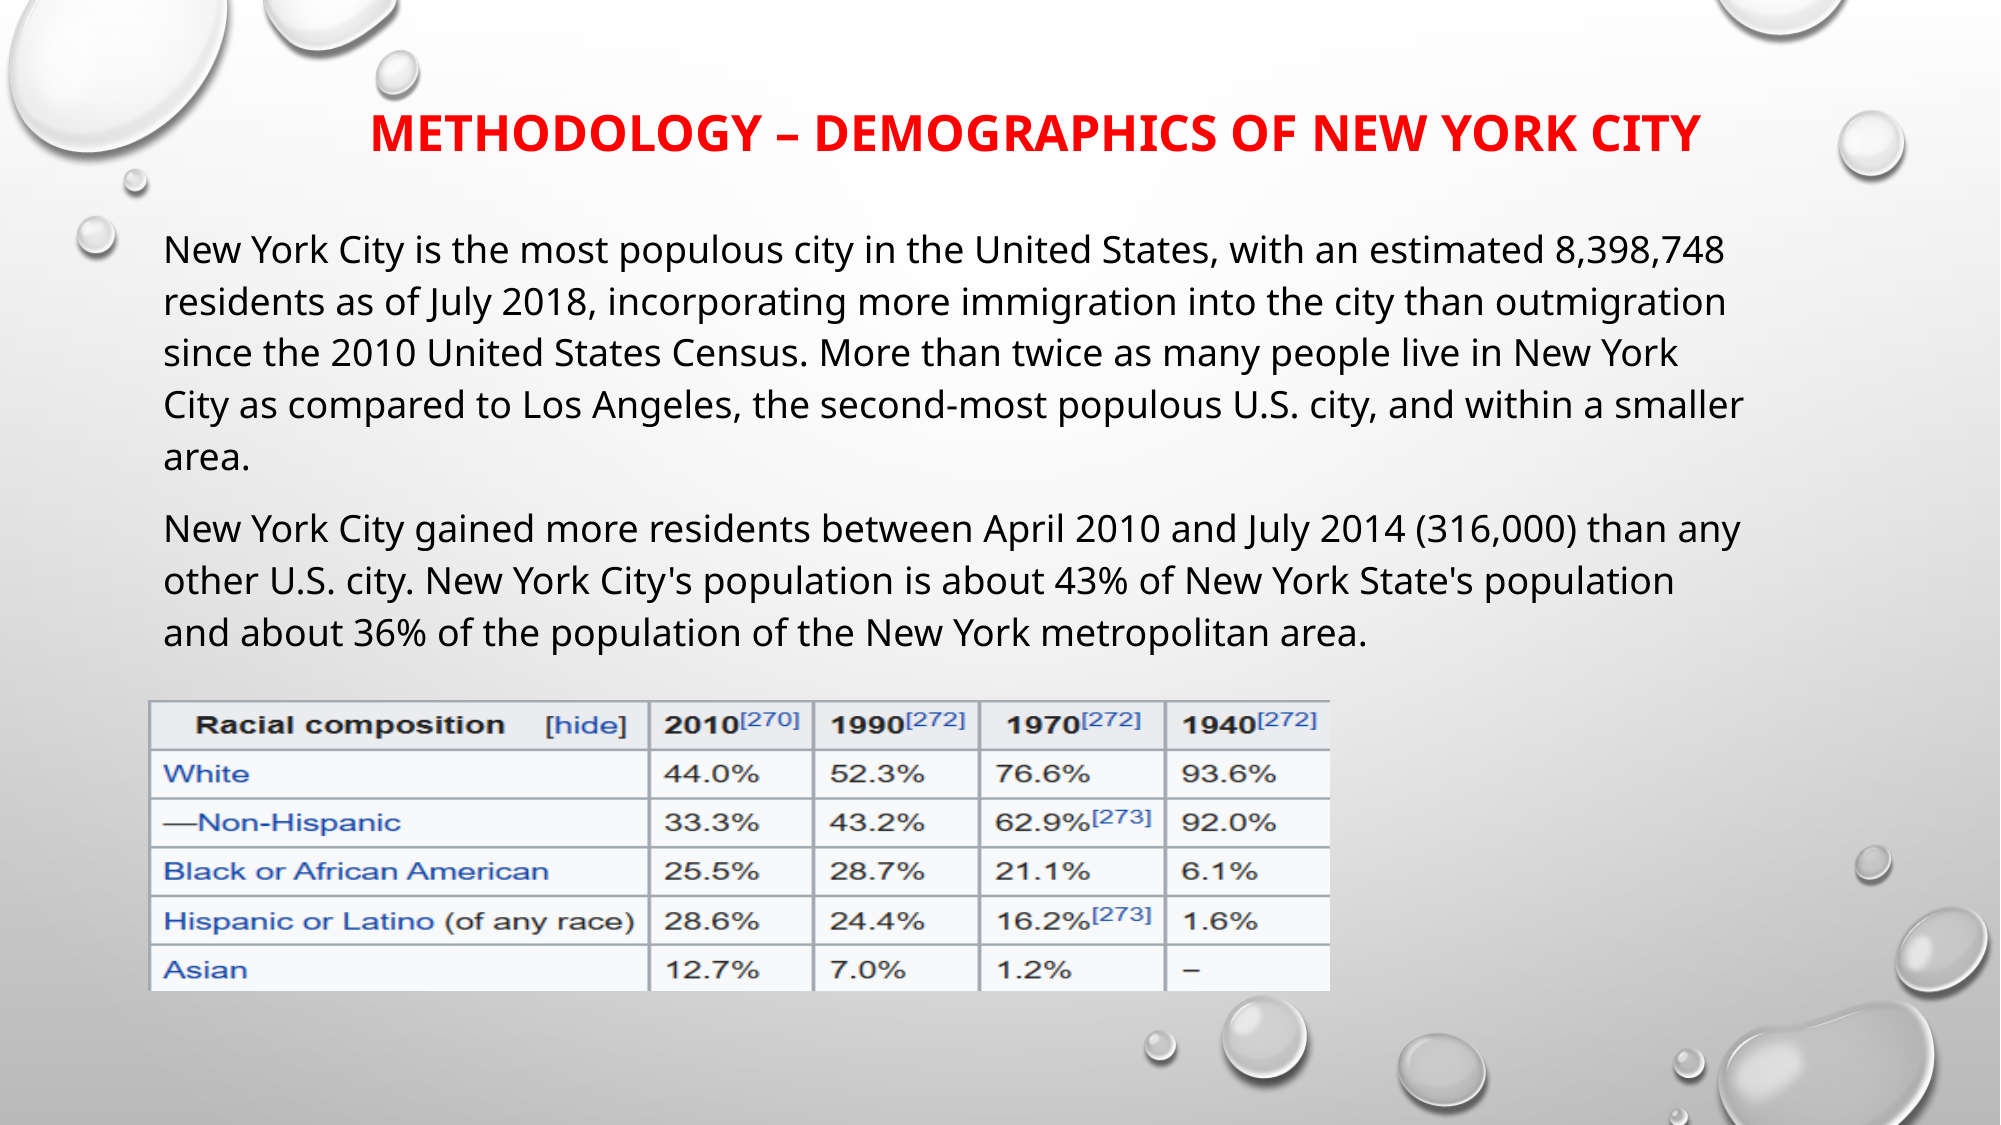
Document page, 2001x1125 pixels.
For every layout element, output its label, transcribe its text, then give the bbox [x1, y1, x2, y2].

text_box METHODOLOGY – DEMOGRAPHICS OF NEW YORK CITY [223, 94, 1861, 169]
picture [0, 0, 2000, 1125]
text_box New York City is the most populous city in the United States, with an estimated 8,398,748 residents as of July 2018, incorporating more immigration into the city than outmigration since the 2010 United States Census. More than twice as many people live in New York City as compared to Los Angeles, the second-most populous U.S. city, and within a smaller area. New York City gained more residents between April 2010 and July 2014 (316,000) than any other U.S. city. New York City's population is about 43% of New York State's population and about 36% of the population of the New York metropolitan area. [148, 211, 1766, 662]
